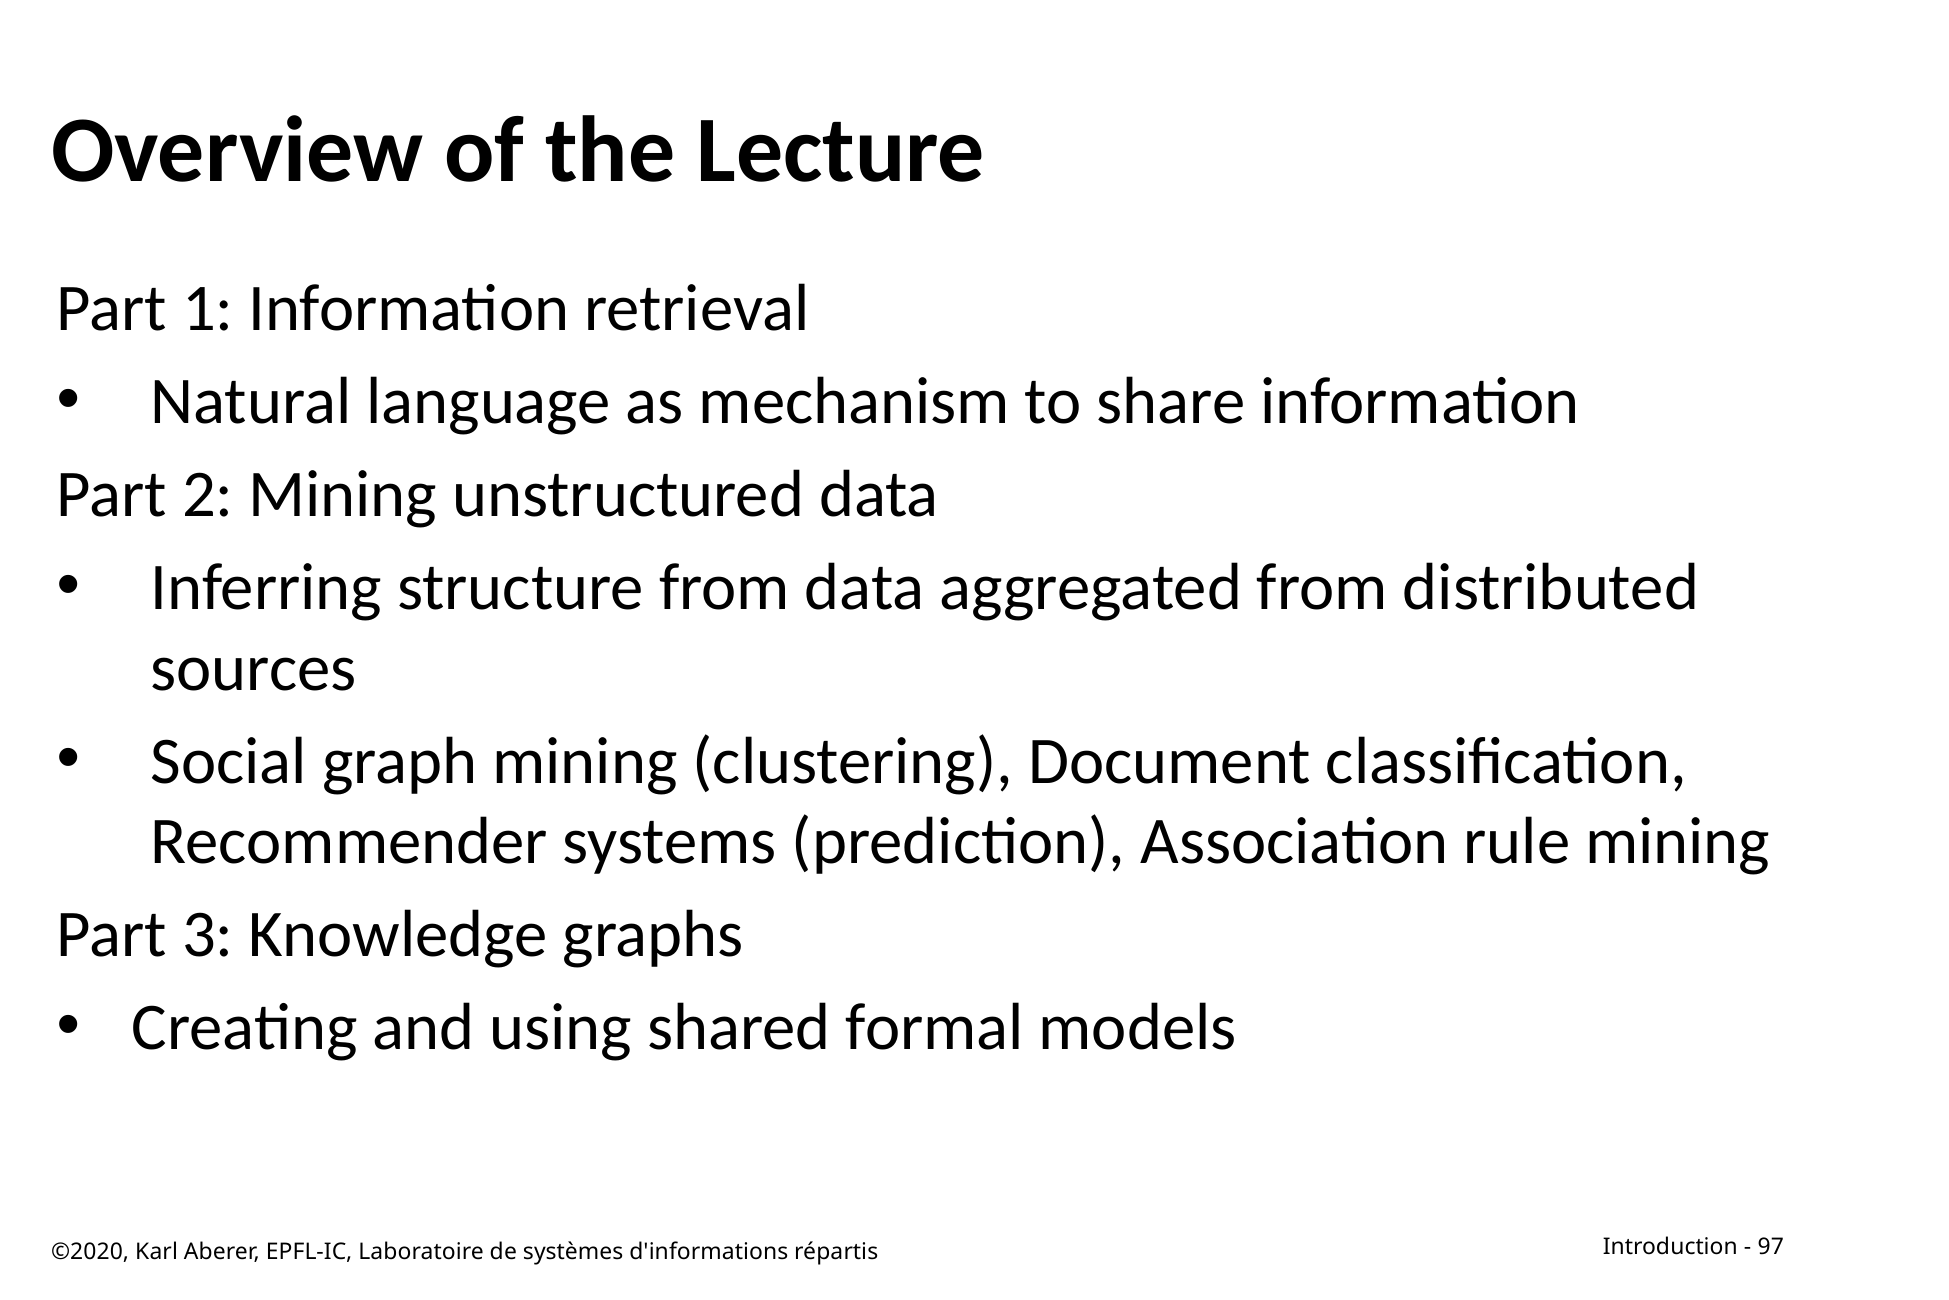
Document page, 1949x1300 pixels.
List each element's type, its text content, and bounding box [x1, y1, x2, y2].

list Part 1: Information retrieval Natural language as mechanism to share information Part 2: Mining unstructured data Inferring structure from data aggregated from distributed sources Social graph mining (clustering), Document classification, Recommender systems (prediction), Association rule mining Part 3: Knowledge graphs Creating and using shared formal models [37, 253, 1809, 1208]
footer ©2020, Karl Aberer, EPFL-IC, Laboratoire de systèmes d'informations répartis [32, 1227, 1284, 1271]
title Overview of the Lecture [32, 57, 1803, 232]
